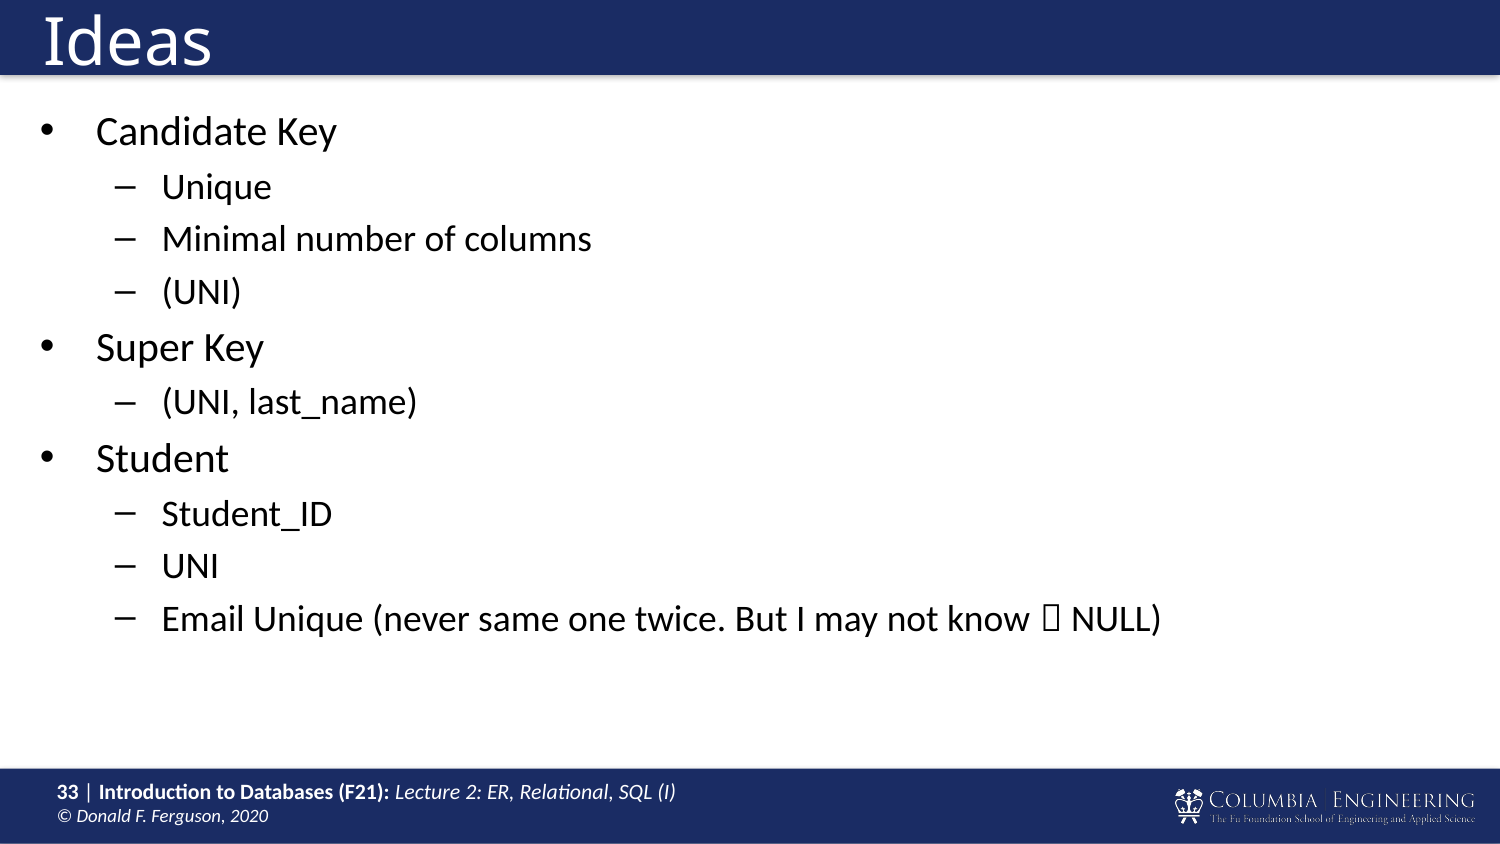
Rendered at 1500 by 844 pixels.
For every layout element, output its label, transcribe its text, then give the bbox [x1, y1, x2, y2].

title Ideas [28, 0, 1450, 73]
list Candidate Key Unique Minimal number of columns (UNI) Super Key (UNI, last_name) Student Student_ID UNI Email Unique (never same one twice. But I may not know  NULL) [24, 96, 1475, 760]
